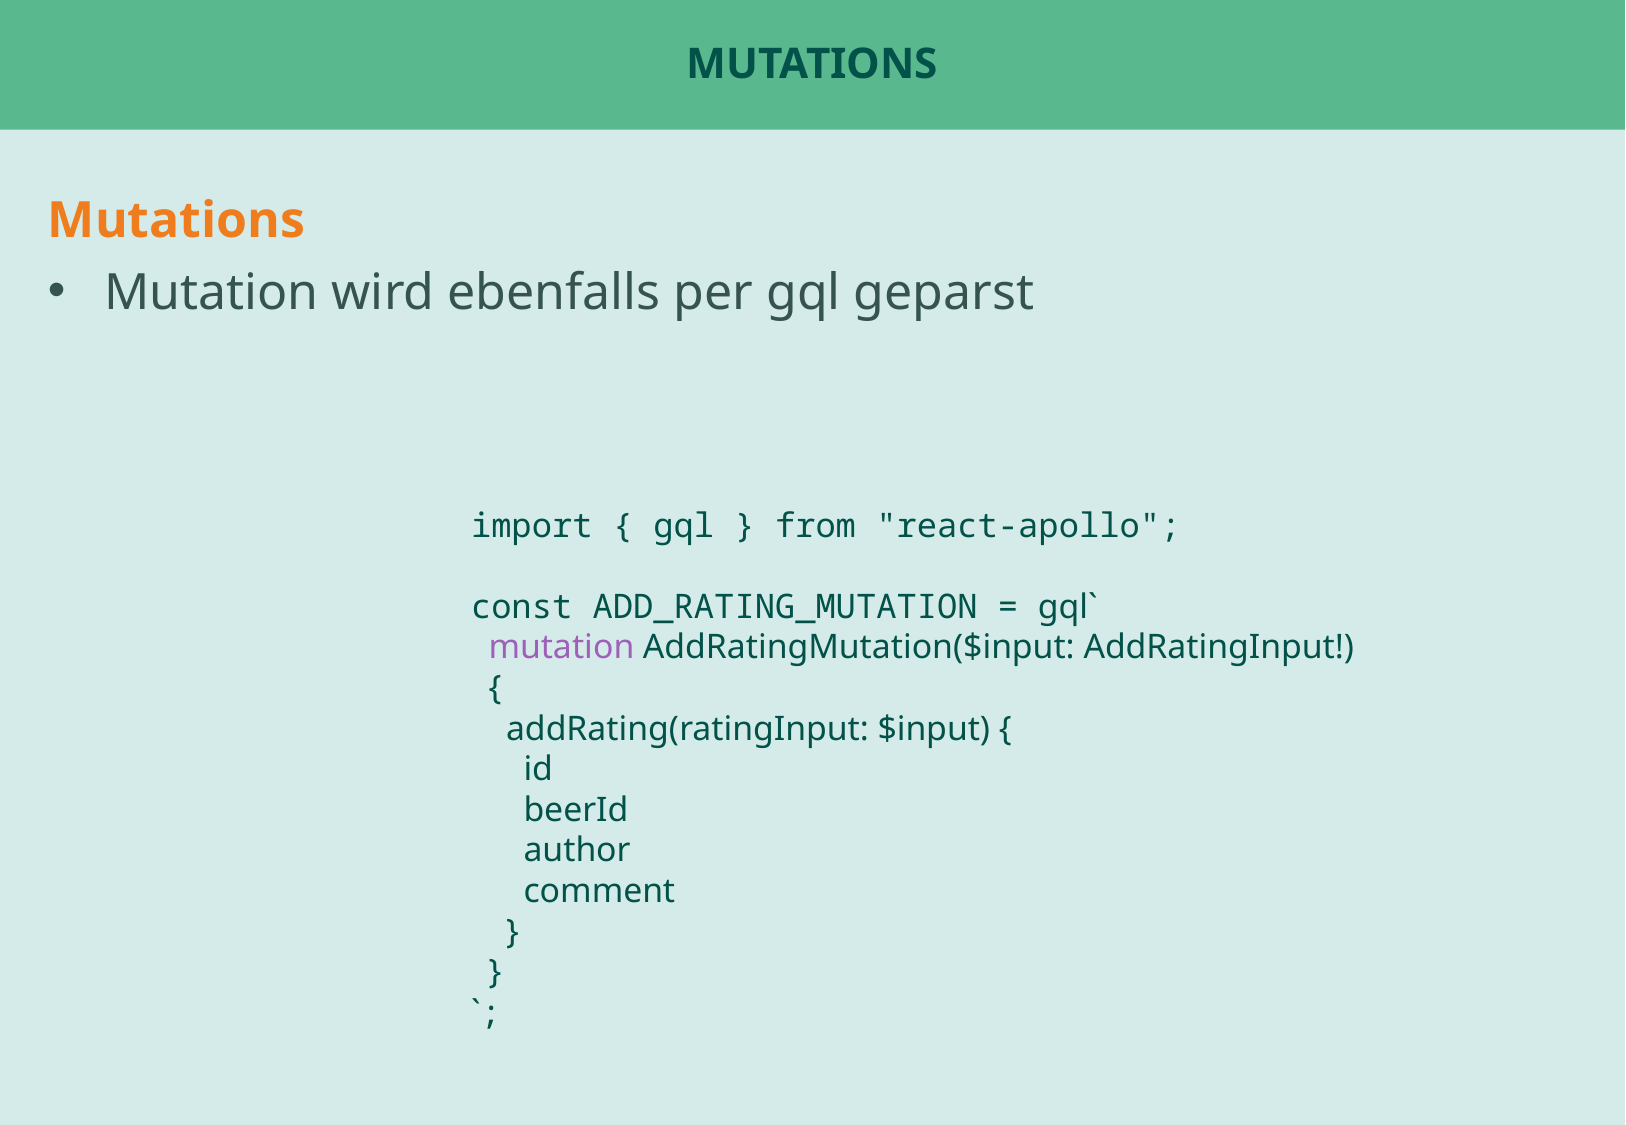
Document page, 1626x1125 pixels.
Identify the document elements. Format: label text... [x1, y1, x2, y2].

title Mutations [0, 0, 1625, 130]
text_box import { gql } from "react-apollo"; const ADD_RATING_MUTATION = gql` mutation AddRatingMutation($input: AddRatingInput!) { addRating(ratingInput: $input) { id beerId author comment } } `; [470, 503, 1574, 1072]
text_box Mutations Mutation wird ebenfalls per gql geparst [33, 168, 1592, 327]
